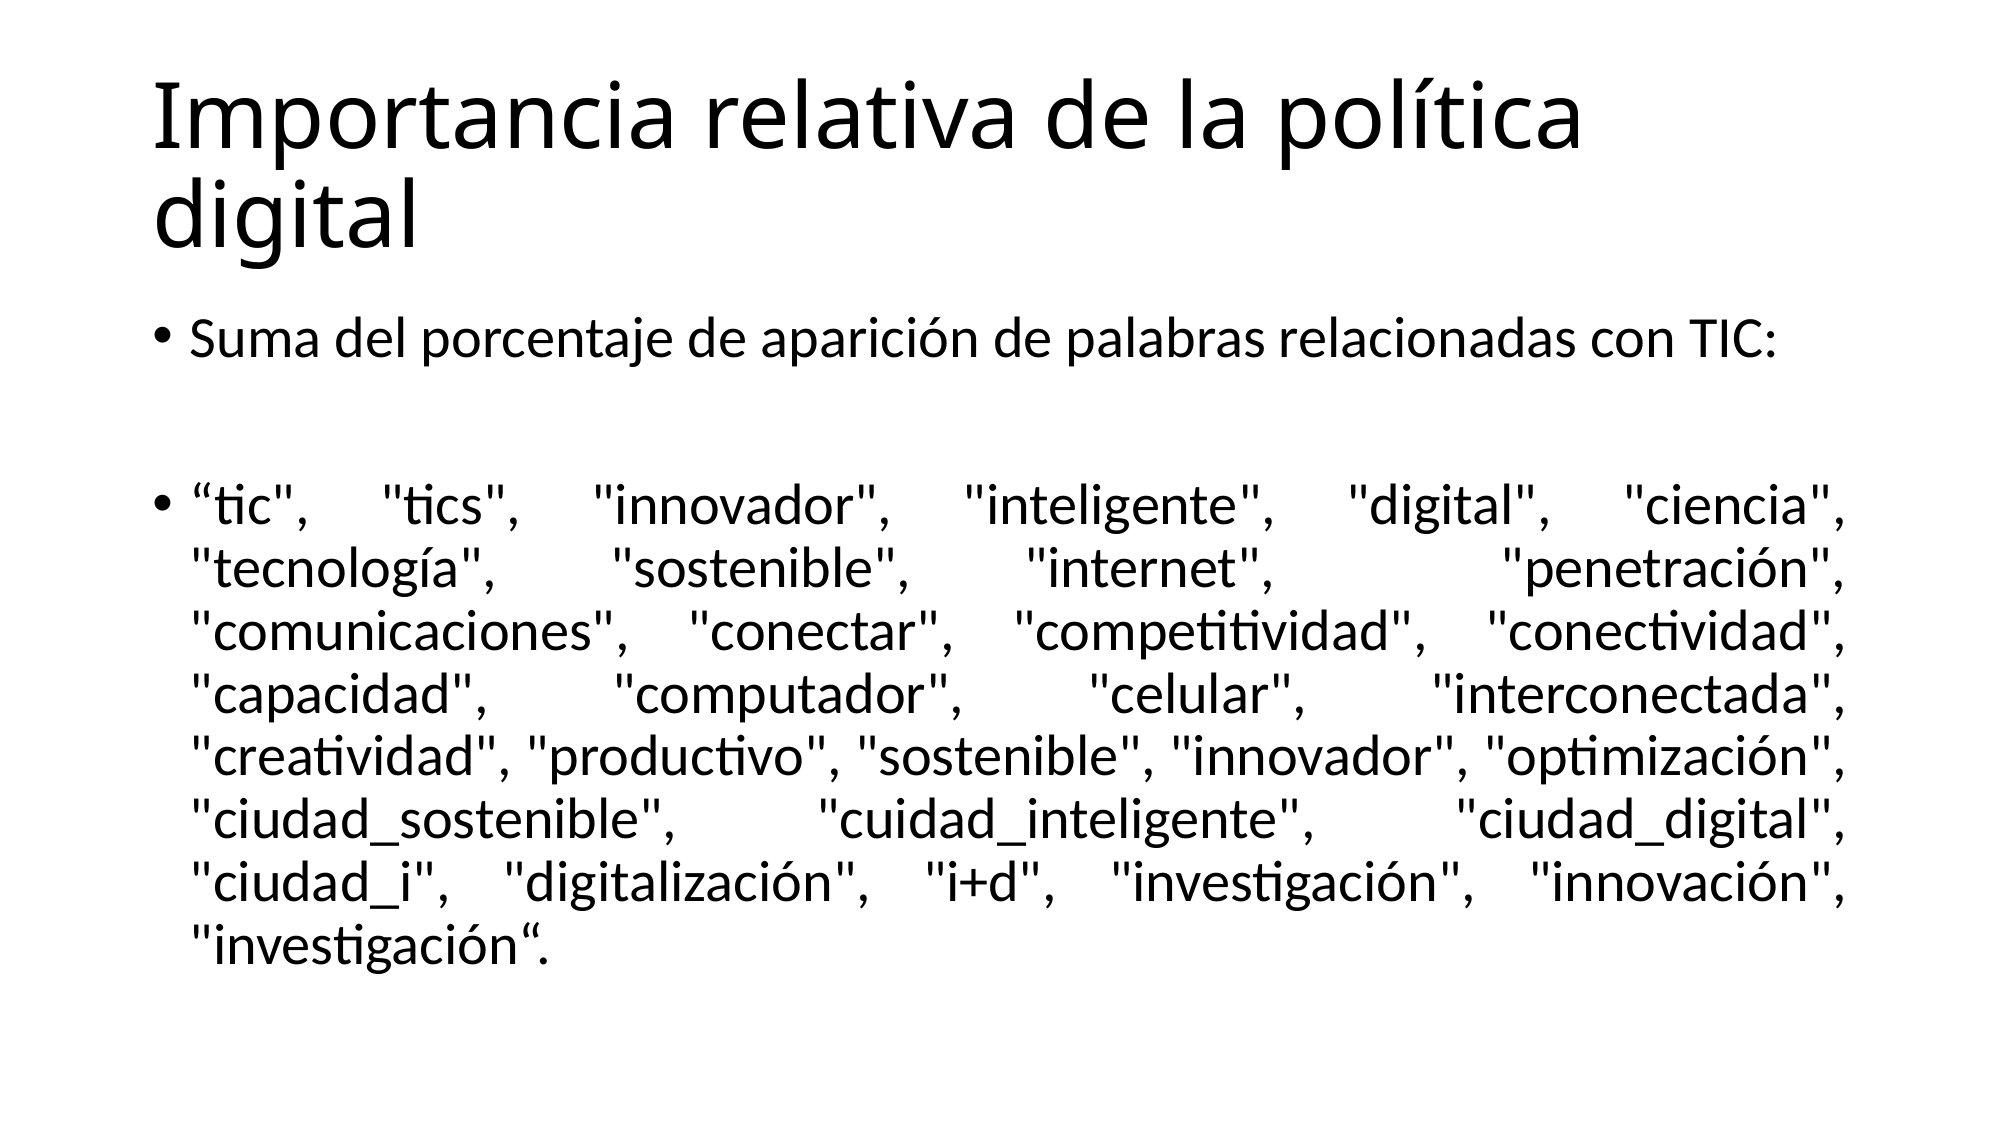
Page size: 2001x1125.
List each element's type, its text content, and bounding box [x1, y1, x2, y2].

title Importancia relativa de la política digital [137, 59, 1863, 278]
list Suma del porcentaje de aparición de palabras relacionadas con TIC: “tic", "tics", "innovador", "inteligente", "digital", "ciencia", "tecnología", "sostenible", "internet", "penetración", "comunicaciones", "conectar", "competitividad", "conectividad", "capacidad", "computador", "celular", "interconectada", "creatividad", "productivo", "sostenible", "innovador", "optimización", "ciudad_sostenible", "cuidad_inteligente", "ciudad_digital", "ciudad_i", "digitalización", "i+d", "investigación", "innovación", "investigación“. [137, 299, 1863, 1014]
